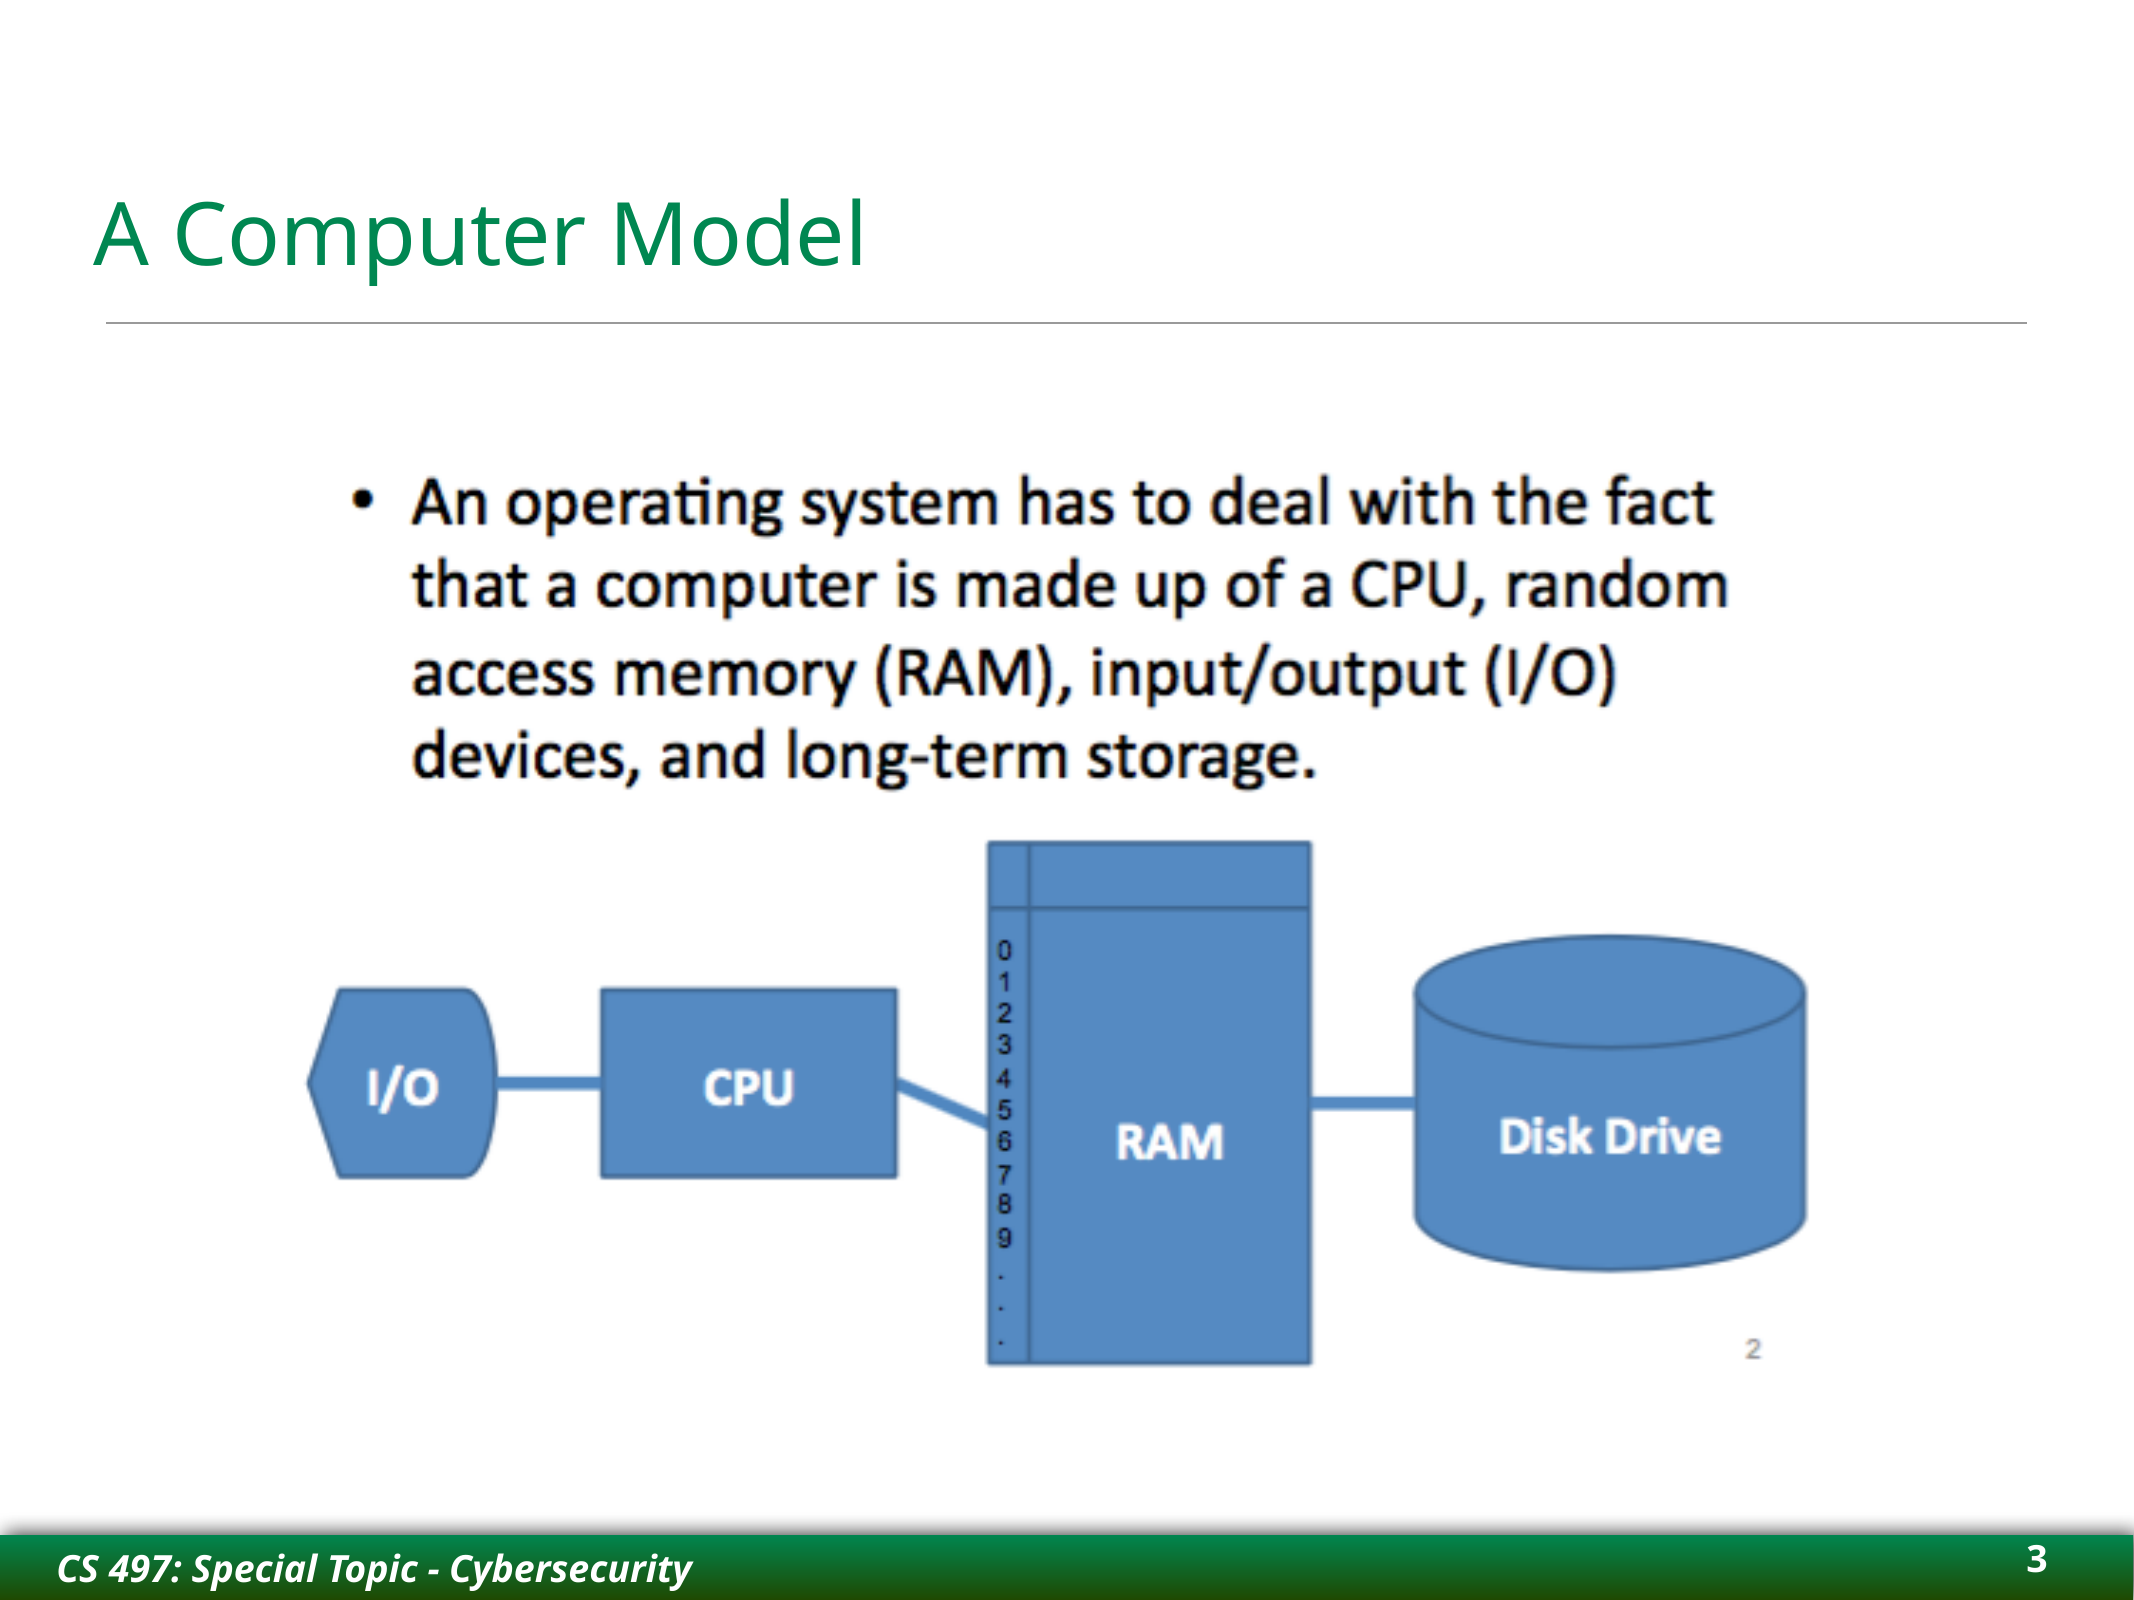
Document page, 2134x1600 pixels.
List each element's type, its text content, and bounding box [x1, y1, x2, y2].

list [233, 439, 1886, 1392]
slide_number 3 [2008, 1534, 2049, 1582]
title A Computer Model [93, 53, 2041, 284]
